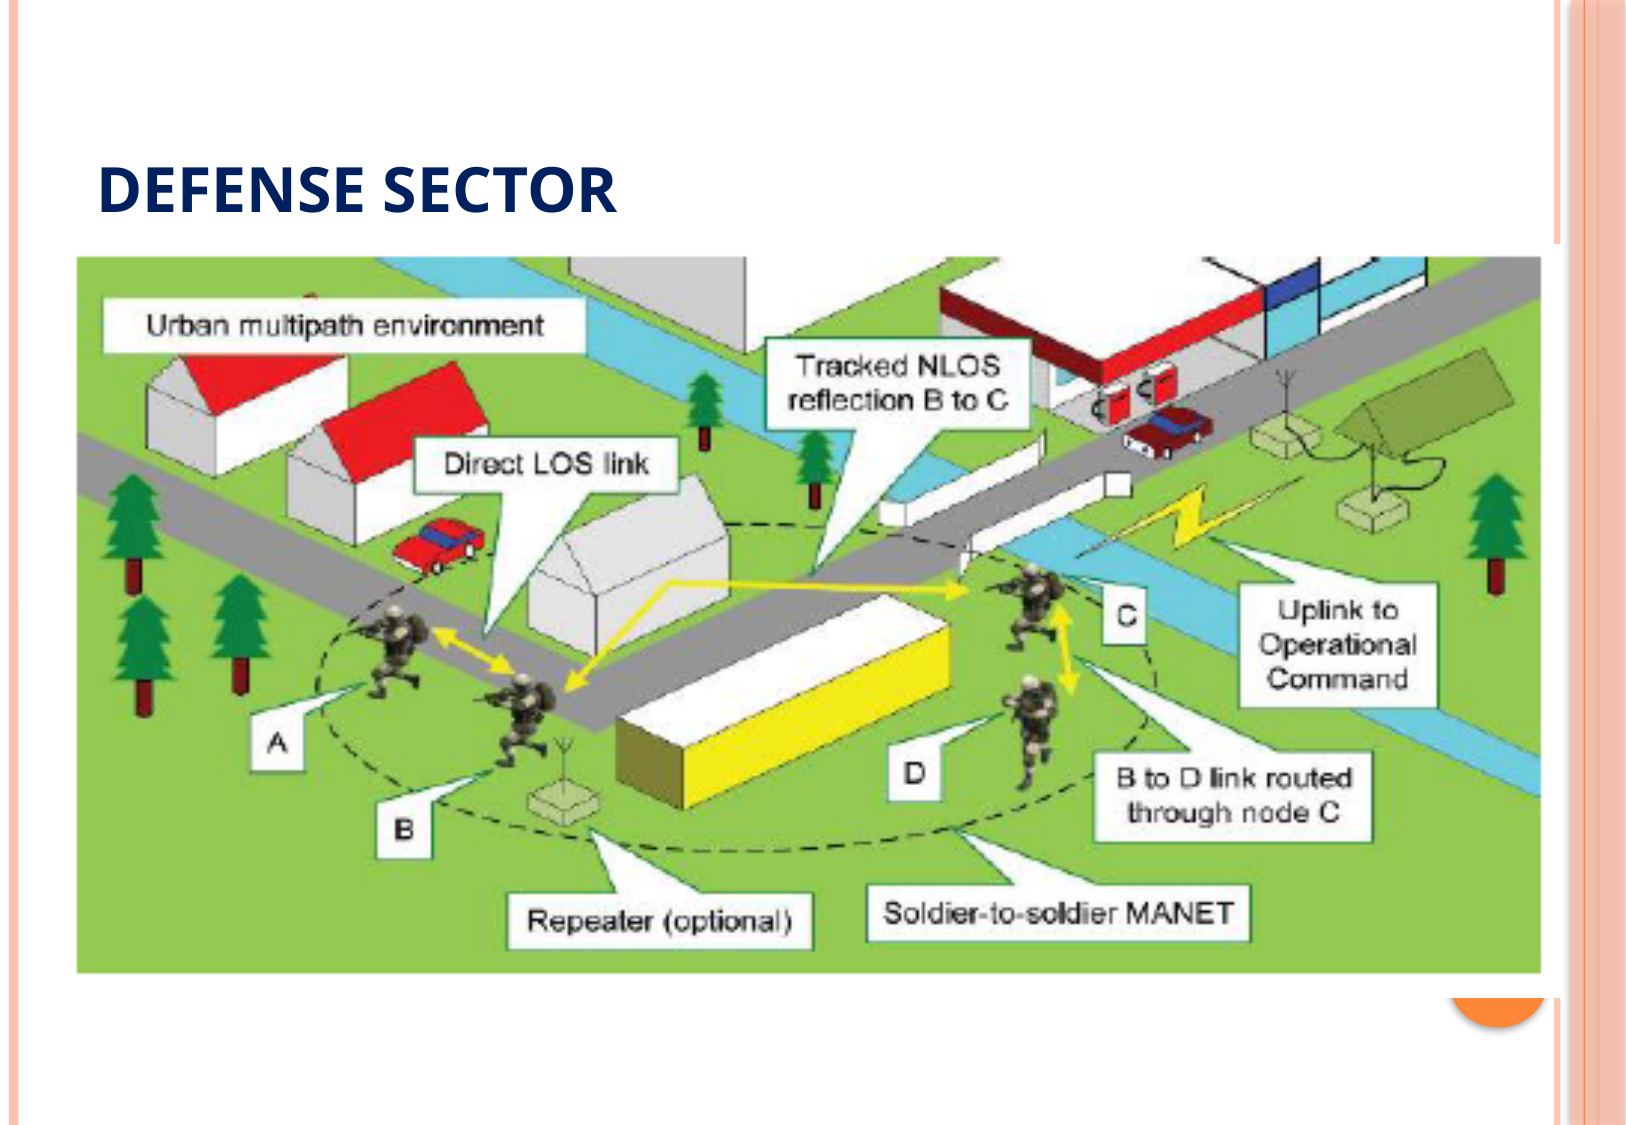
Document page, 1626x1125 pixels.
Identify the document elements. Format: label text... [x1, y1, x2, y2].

title Defense Sector [81, 45, 1409, 233]
picture [69, 243, 1563, 999]
